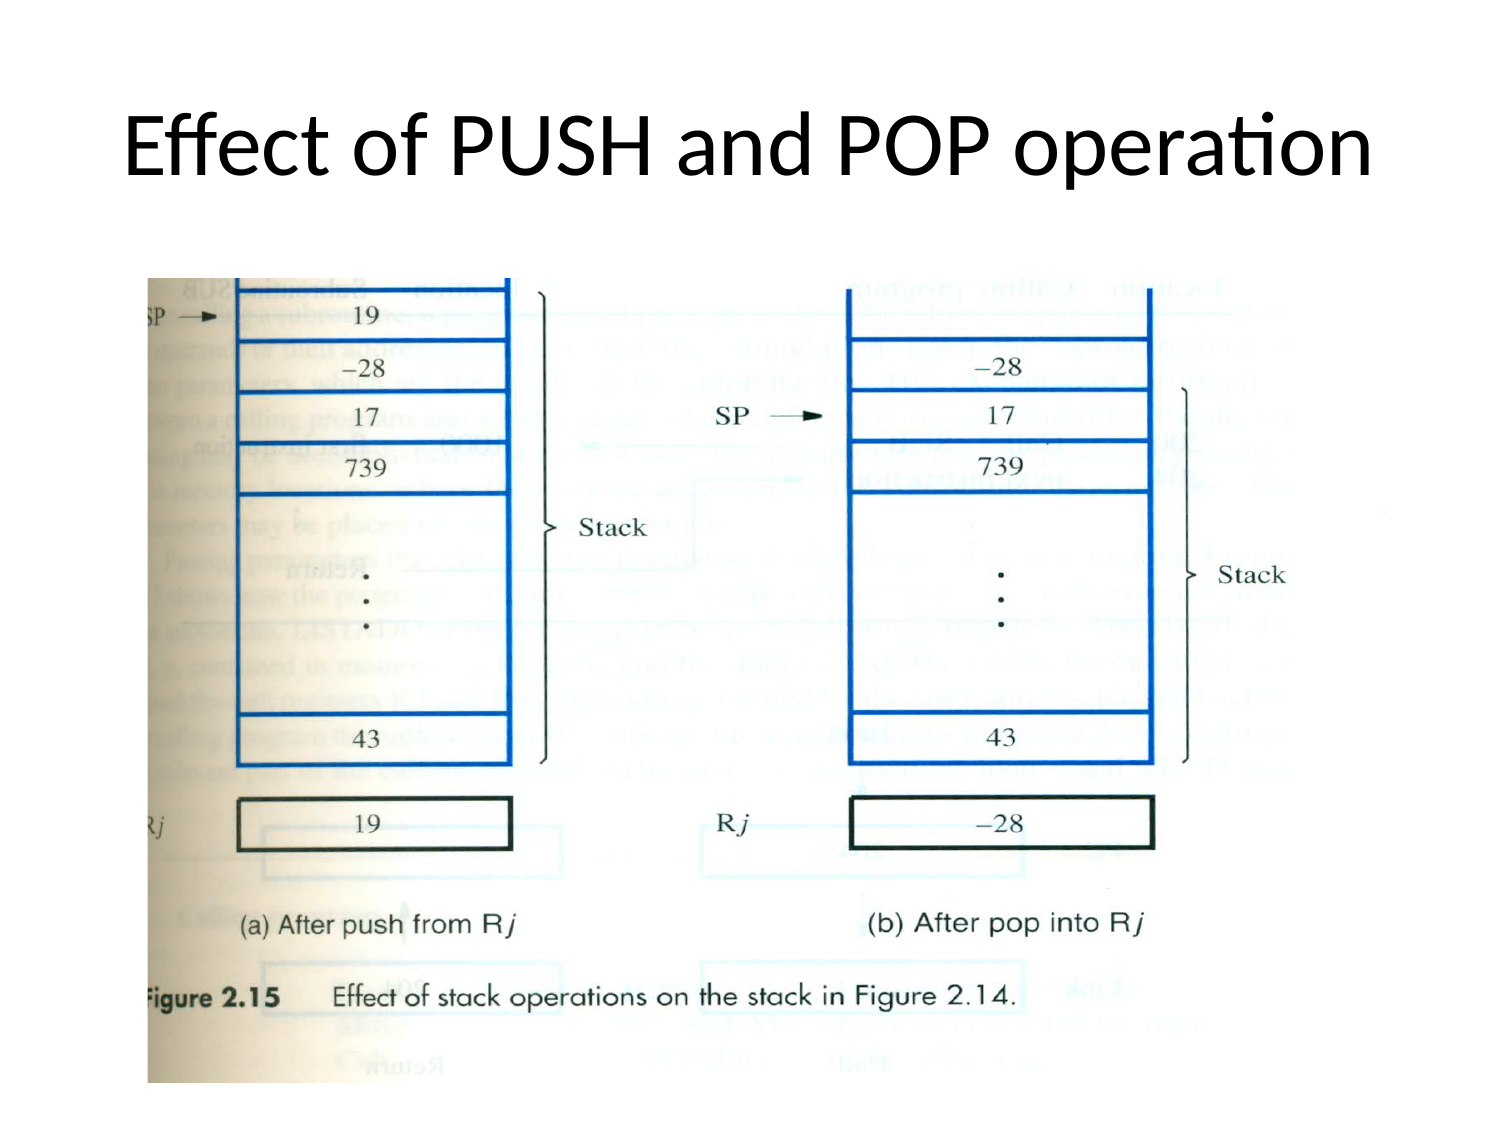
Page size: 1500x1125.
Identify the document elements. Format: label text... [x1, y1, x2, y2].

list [147, 278, 1389, 1083]
title Effect of PUSH and POP operation [75, 45, 1425, 233]
